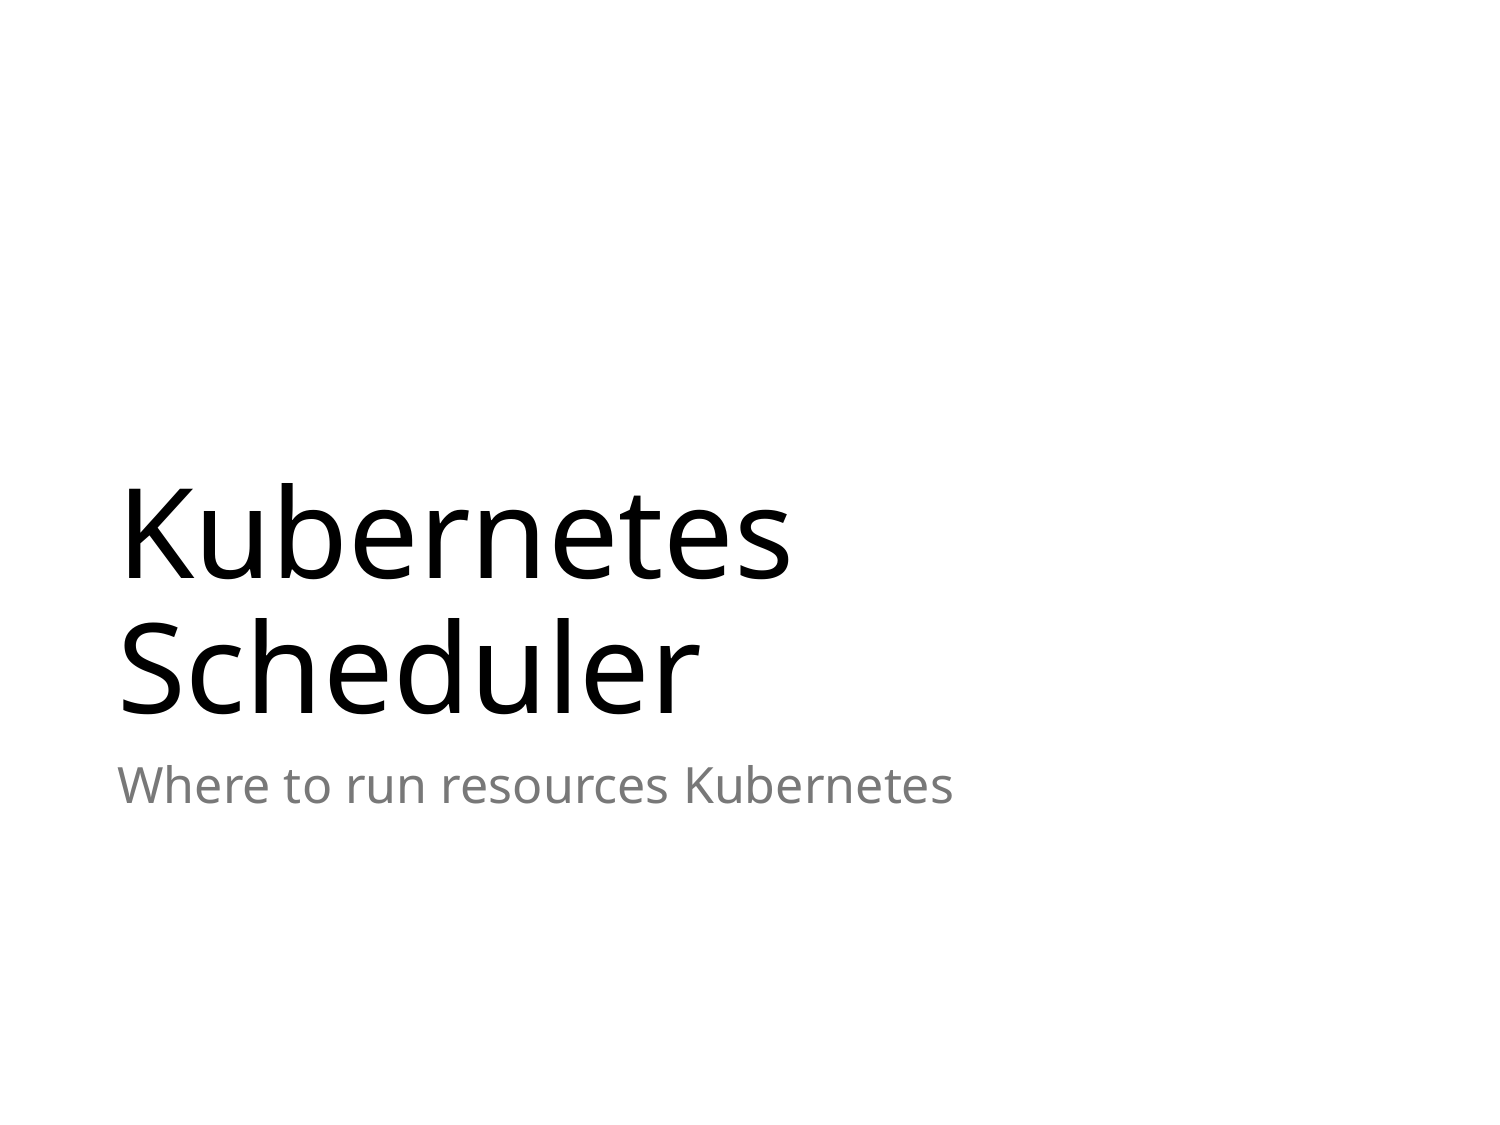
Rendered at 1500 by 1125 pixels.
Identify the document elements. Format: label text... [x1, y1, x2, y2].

title Kubernetes Scheduler [102, 280, 1397, 749]
list Where to run resources Kubernetes [102, 752, 1397, 999]
